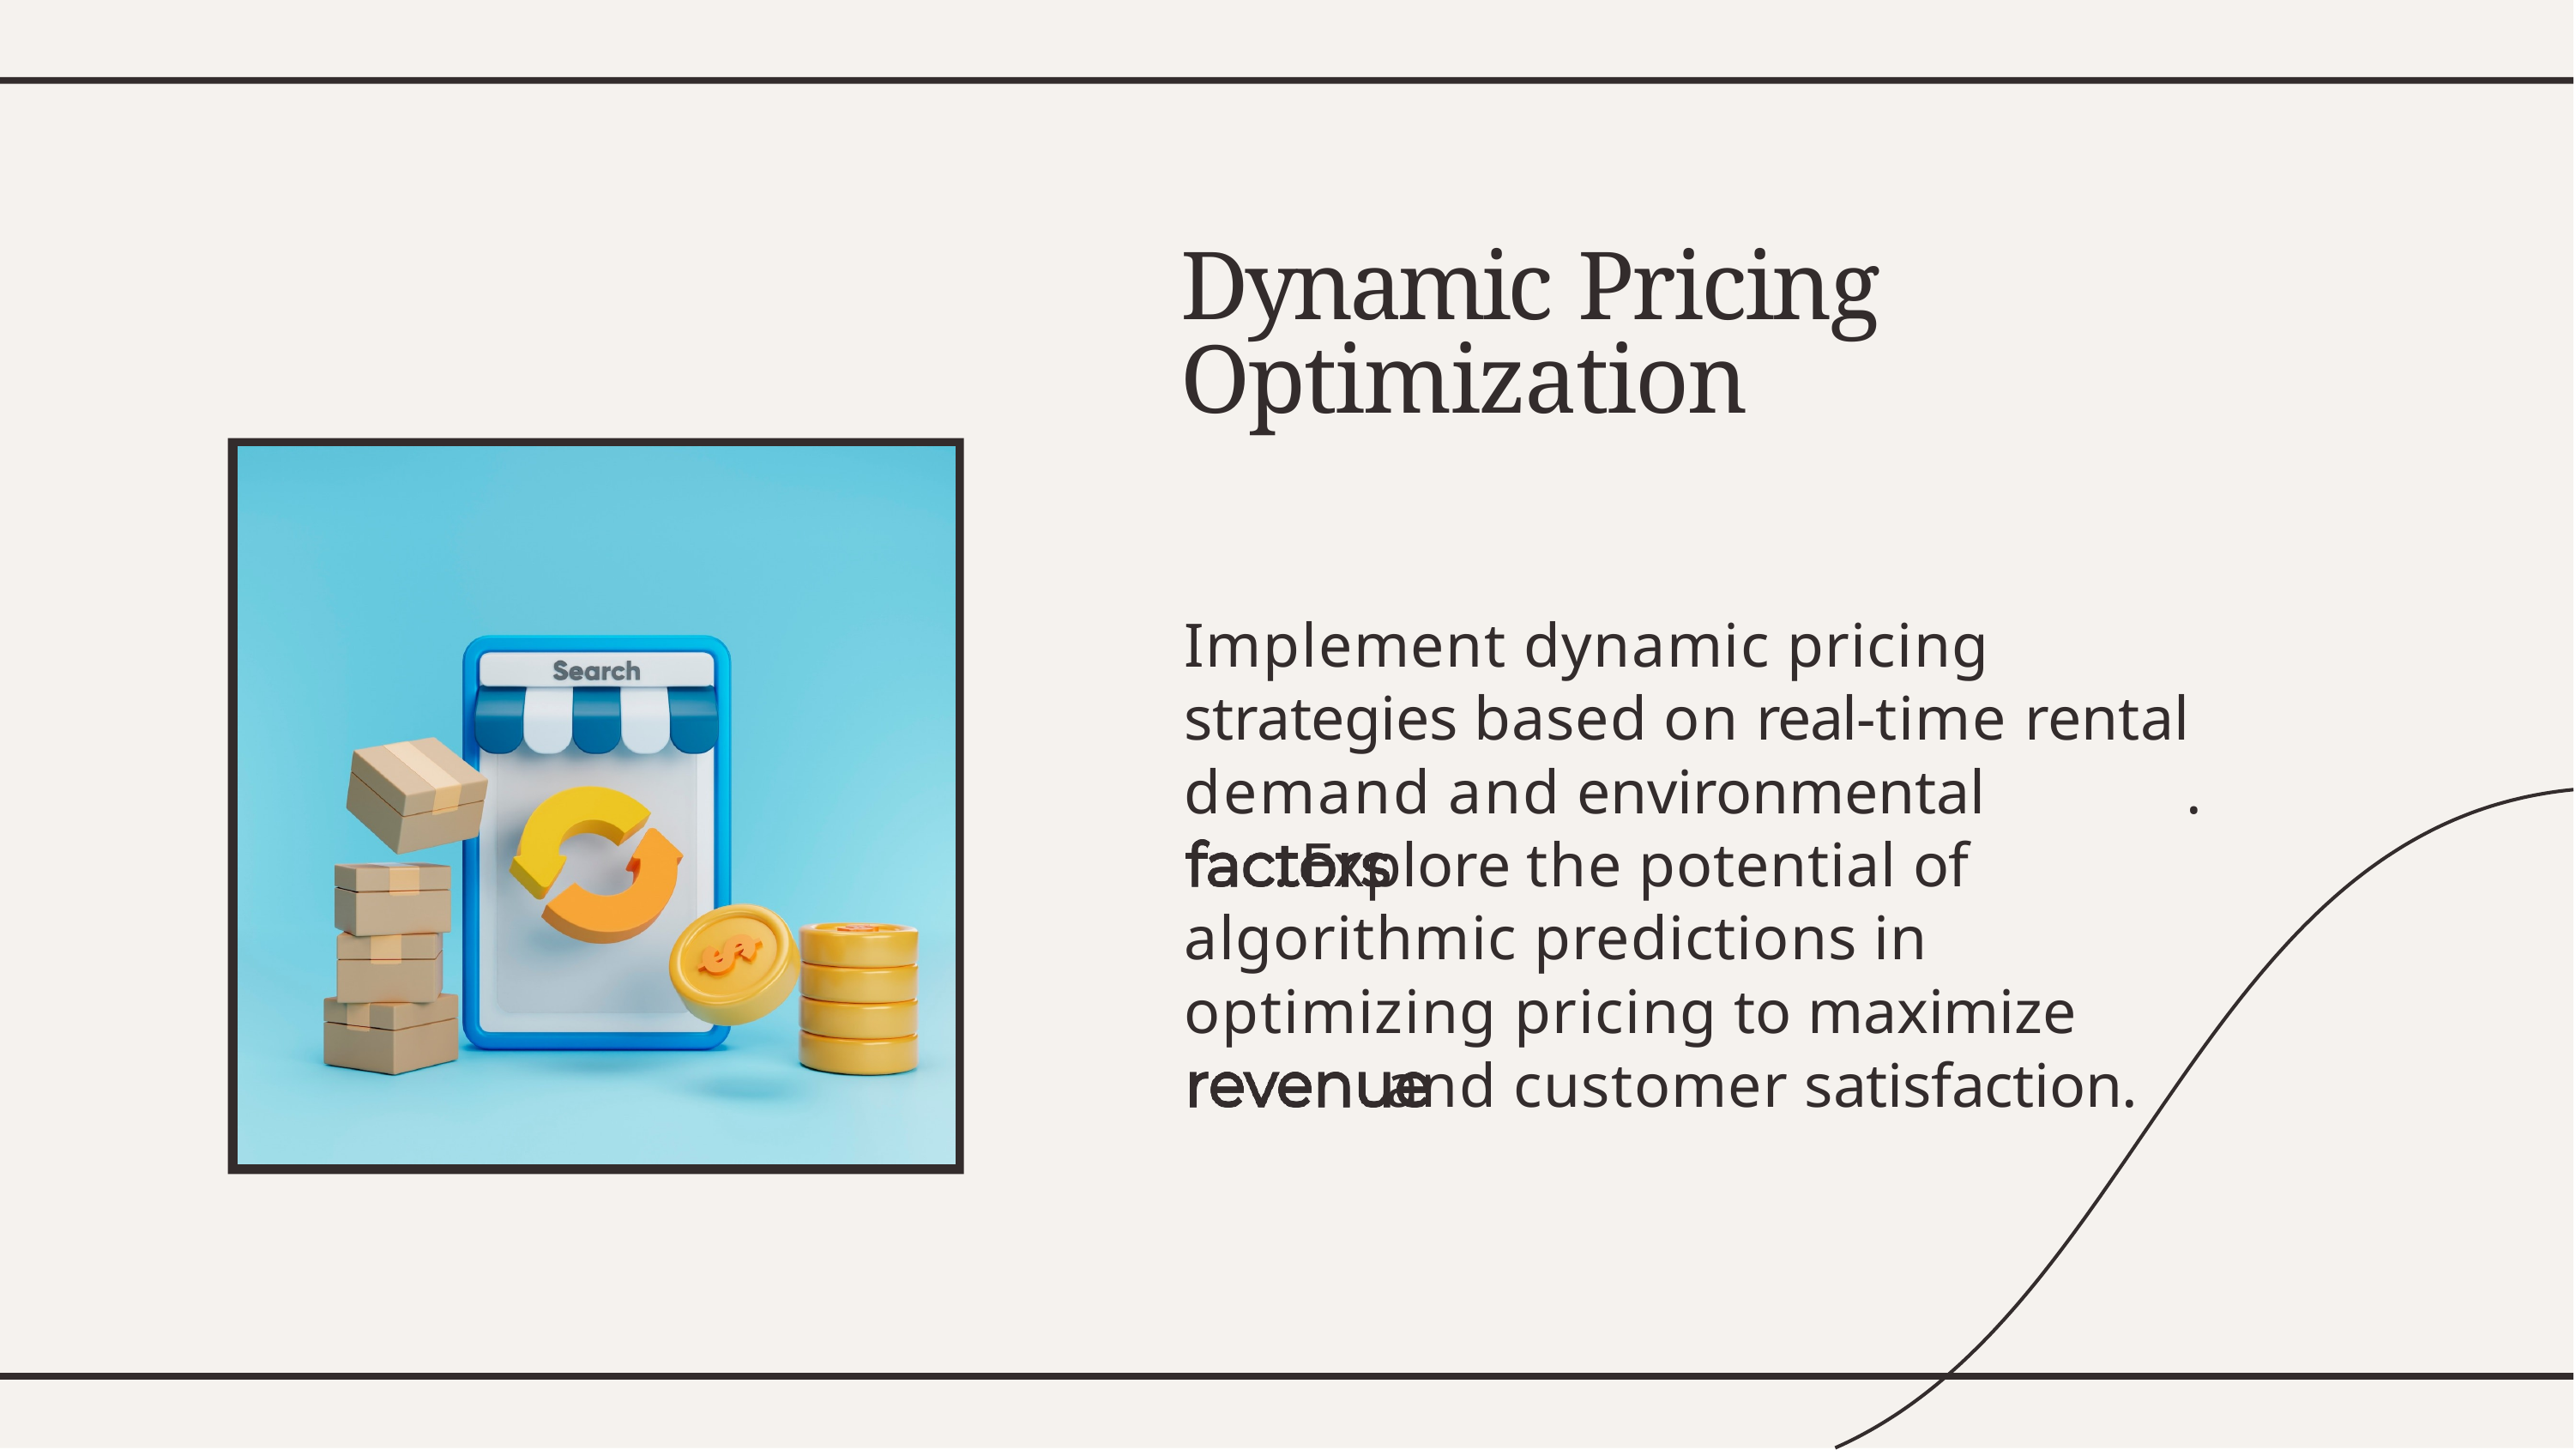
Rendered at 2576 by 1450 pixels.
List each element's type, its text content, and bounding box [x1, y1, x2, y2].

text_box [2243, 1373, 2573, 1380]
picture [1190, 1072, 1430, 1108]
title Dynamic Pricing Optimization [673, 57, 2217, 487]
text_box [0, 76, 673, 84]
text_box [227, 438, 964, 1175]
picture [1185, 838, 1391, 888]
text_box [1835, 1435, 1863, 1448]
text_box [0, 1373, 1182, 1380]
text_box [2243, 789, 2573, 1084]
list Implement dynamic pricing strategies based on real-time rental demand and environmental . . Explore the potential of algorithmic predictions in optimizing pricing to maximize and customer satisfaction. [1182, 605, 2243, 1435]
text_box [2217, 76, 2573, 84]
